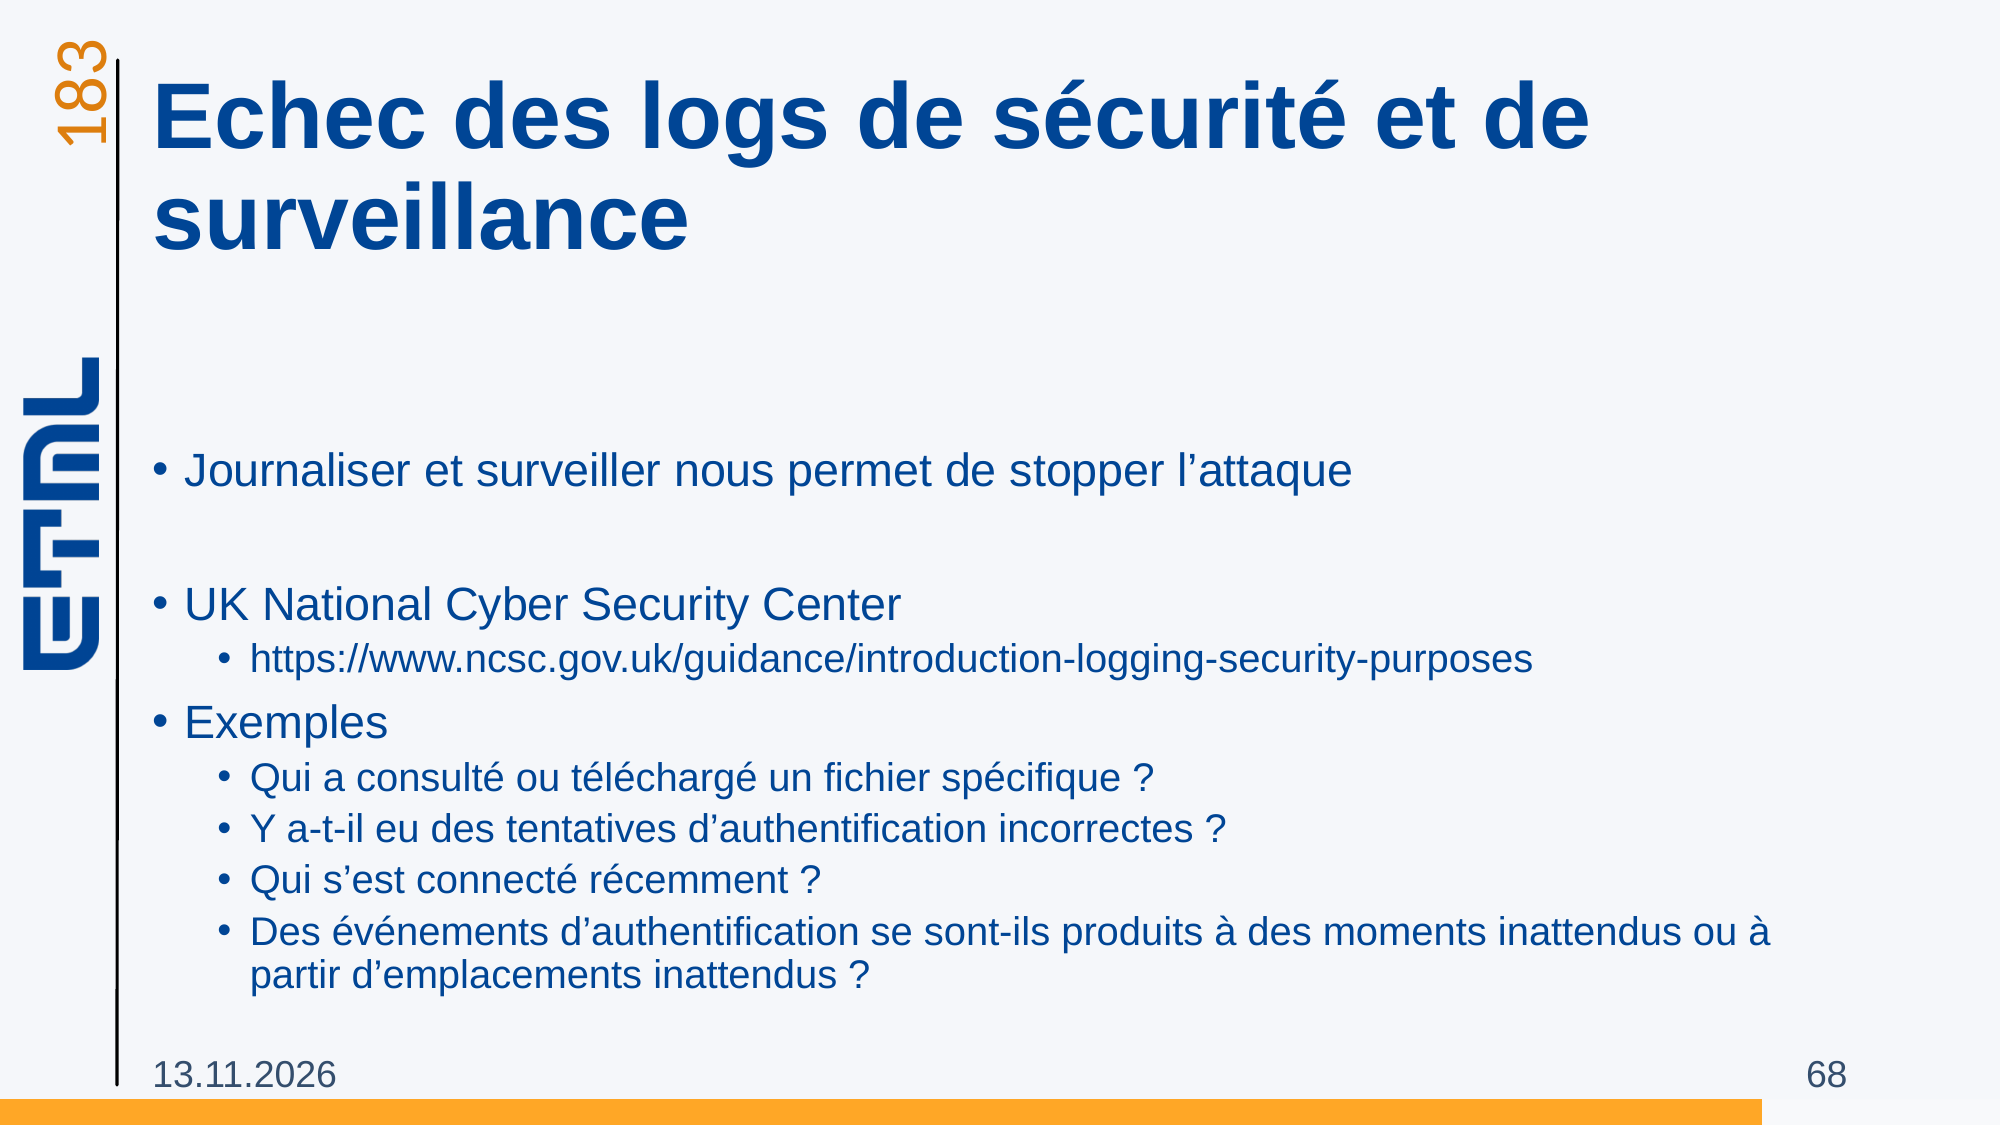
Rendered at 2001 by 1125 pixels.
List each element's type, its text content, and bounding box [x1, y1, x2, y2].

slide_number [137, 1042, 588, 1099]
title Echec des logs de sécurité et de surveillance [137, 59, 1863, 278]
slide_number 68 [1412, 1042, 1863, 1103]
list Journaliser et surveiller nous permet de stopper l’attaque UK National Cyber Security Center https://www.ncsc.gov.uk/guidance/introduction-logging-security-purposes Exemples Qui a consulté ou téléchargé un fichier spécifique ? Y a-t-il eu des tentatives d’authentification incorrectes ? Qui s’est connecté récemment ? Des événements d’authentification se sont-ils produits à des moments inattendus ou à partir d’emplacements inattendus ? [137, 299, 1863, 1014]
text_box [0, 1099, 1762, 1125]
picture [24, 358, 99, 670]
